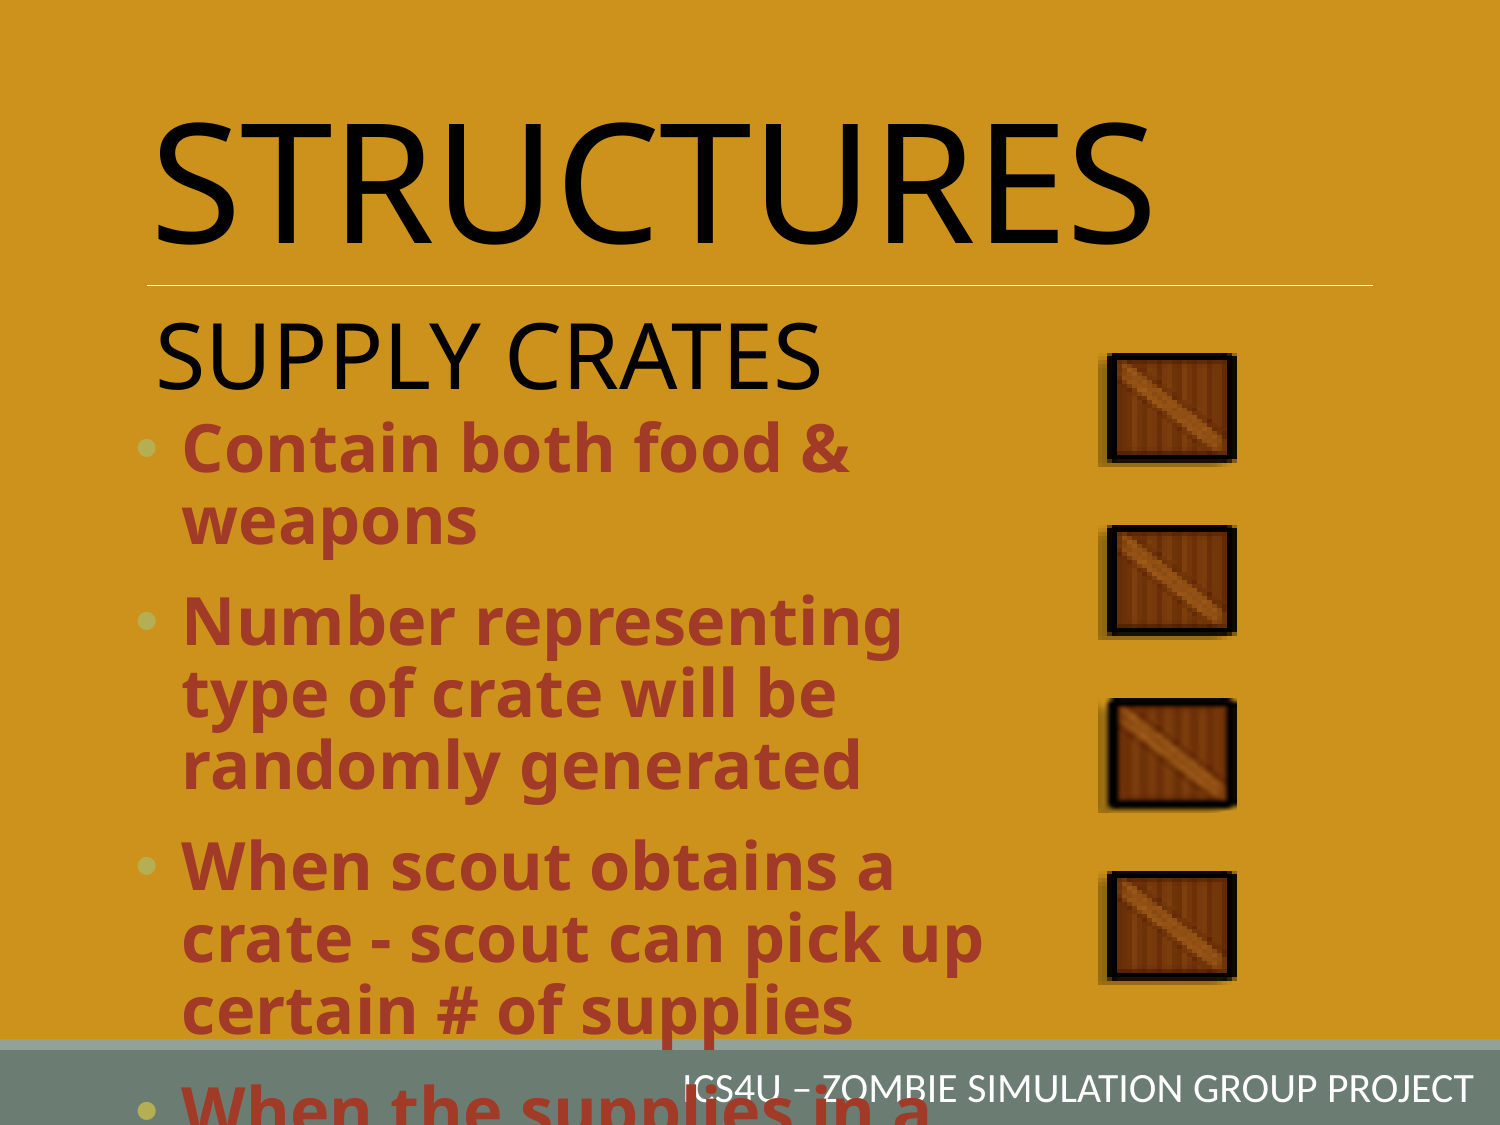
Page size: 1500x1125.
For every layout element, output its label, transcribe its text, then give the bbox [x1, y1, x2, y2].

picture [1098, 698, 1238, 814]
picture [1098, 352, 1238, 468]
list SUPPLY CRATES [135, 302, 1373, 379]
title STRUCTURES [135, 47, 1373, 285]
text_box Contain both food & weapons Number representing type of crate will be randomly generated When scout obtains a crate - scout can pick up certain # of supplies When the supplies in a base run out, it will be removed from the screen [135, 407, 990, 1007]
picture [1098, 525, 1238, 640]
text_box [134, 396, 924, 1007]
picture [1098, 870, 1238, 986]
text_box ICS4U – ZOMBIE SIMULATION GROUP PROJECT [667, 1053, 1498, 1118]
